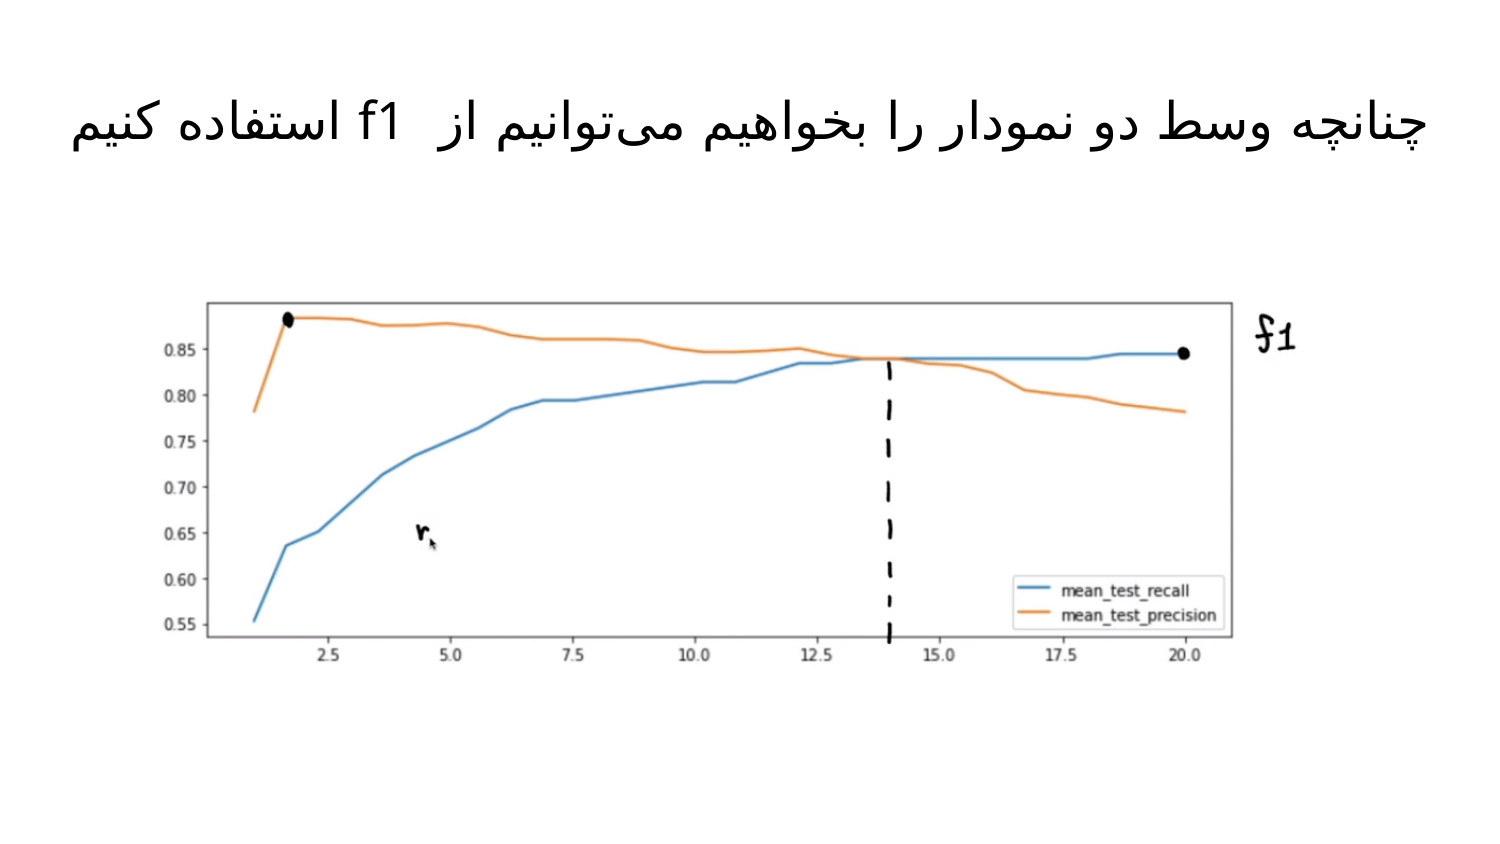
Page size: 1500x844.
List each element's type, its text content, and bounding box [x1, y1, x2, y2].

picture [128, 292, 1372, 685]
title چنانچه وسط دو نمودار را بخواهیم می‌توانیم از f1 استفاده کنیم [51, 72, 1449, 167]
